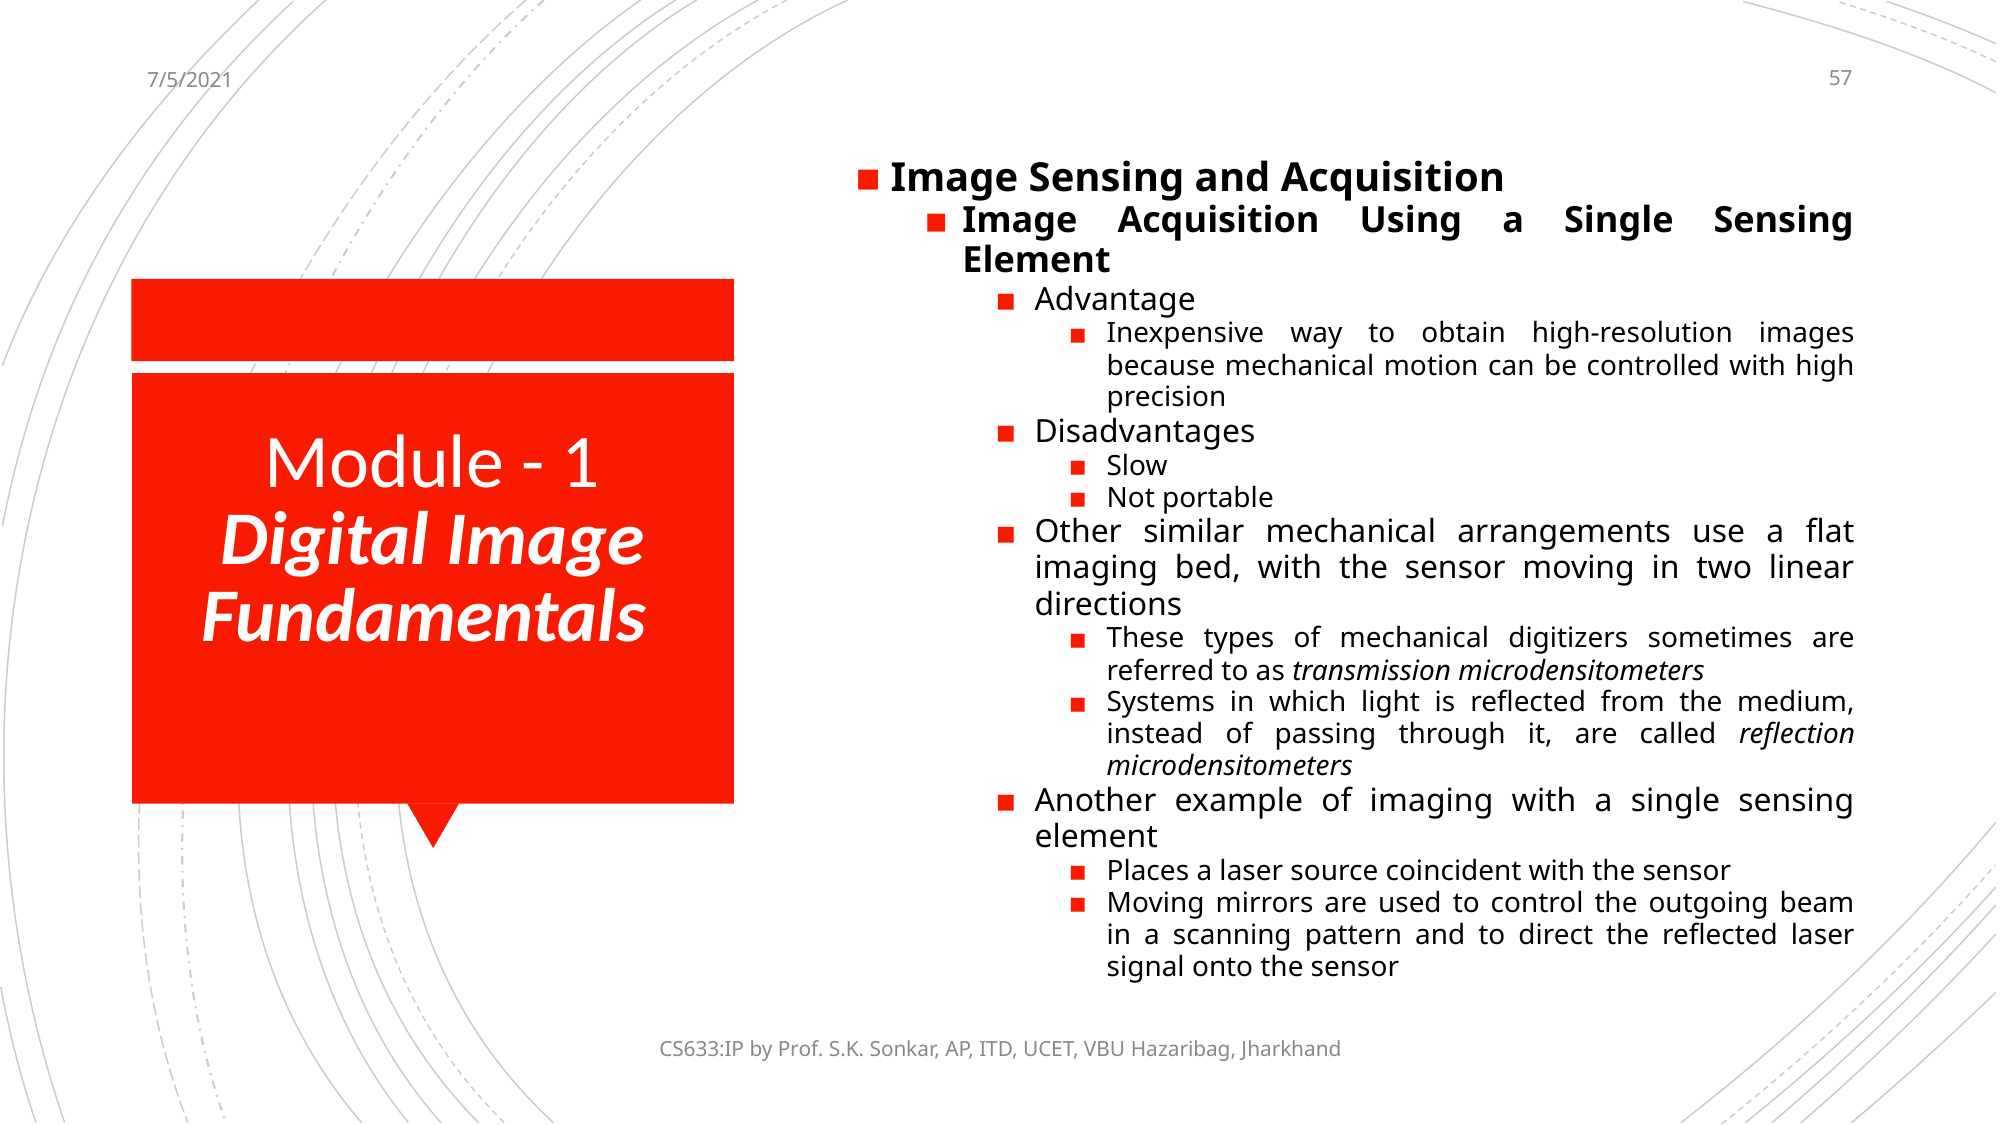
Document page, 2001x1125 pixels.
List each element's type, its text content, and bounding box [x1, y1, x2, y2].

title Module - 1 Digital Image Fundamentals [145, 385, 720, 789]
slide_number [131, 52, 732, 105]
footer CS633:IP by Prof. S.K. Sonkar, AP, ITD, UCET, VBU Hazaribag, Jharkhand [131, 1021, 1869, 1074]
slide_number ‹#› [1717, 52, 1868, 105]
list Image Sensing and Acquisition Image Acquisition Using a Single Sensing Element Advantage Inexpensive way to obtain high-resolution images because mechanical motion can be controlled with high precision Disadvantages Slow Not portable Other similar mechanical arrangements use a flat imaging bed, with the sensor moving in two linear directions These types of mechanical digitizers sometimes are referred to as transmission microdensitometers Systems in which light is reflected from the medium, instead of passing through it, are called reflection microdensitometers Another example of imaging with a single sensing element Places a laser source coincident with the sensor Moving mirrors are used to control the outgoing beam in a scanning pattern and to direct the reflected laser signal onto the sensor [839, 131, 1871, 993]
